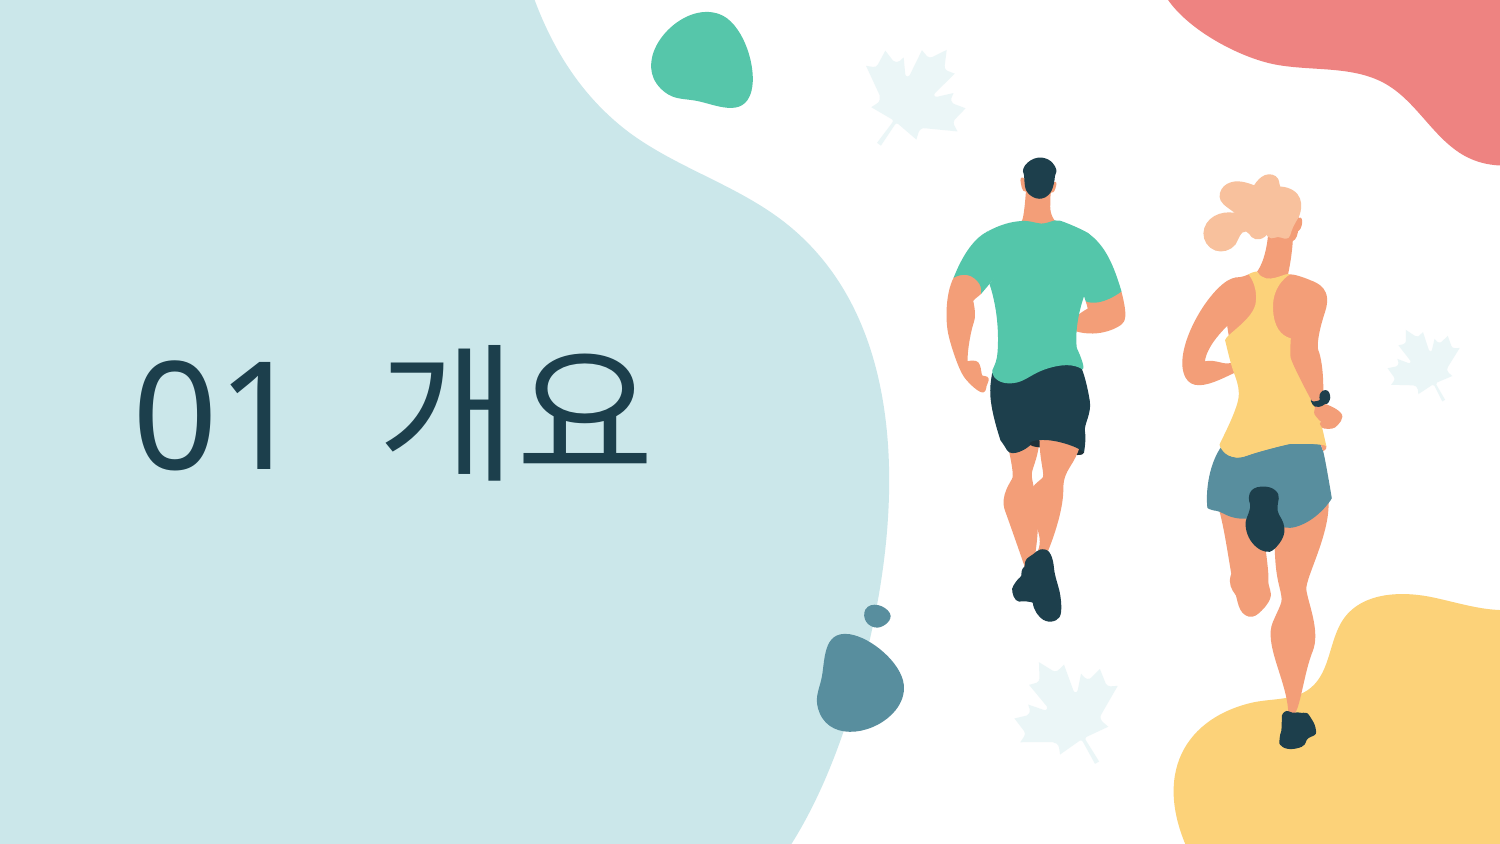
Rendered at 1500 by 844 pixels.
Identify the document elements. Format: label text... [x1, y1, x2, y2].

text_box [1174, 172, 1347, 752]
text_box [945, 155, 1129, 625]
title 01 개요 [116, 333, 730, 486]
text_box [790, 595, 924, 752]
text_box [651, 11, 753, 108]
